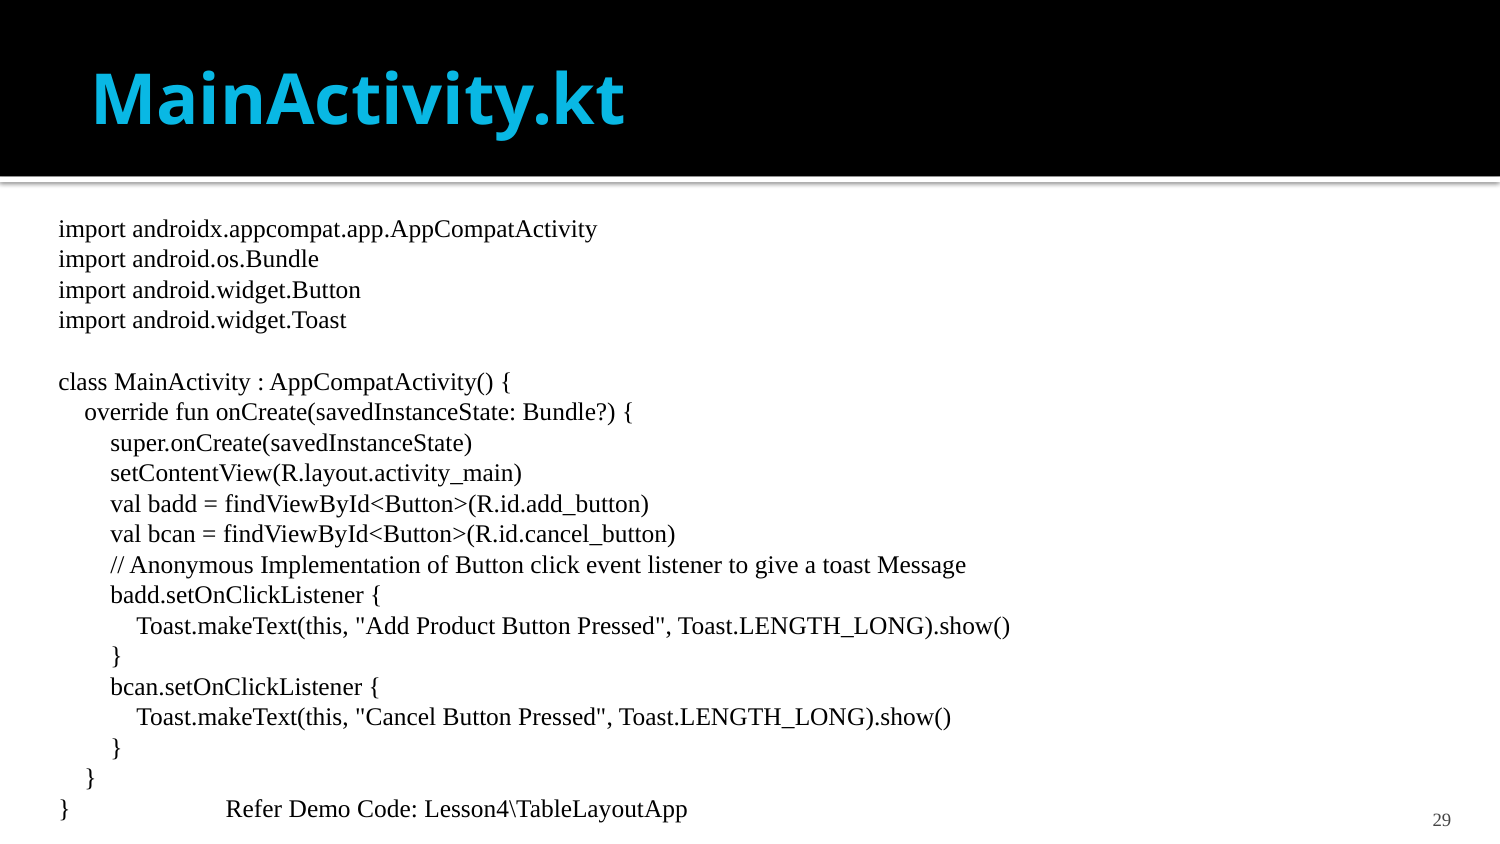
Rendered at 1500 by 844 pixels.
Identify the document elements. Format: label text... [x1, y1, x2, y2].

list import androidx.appcompat.app.AppCompatActivity import android.os.Bundle import android.widget.Button import android.widget.Toast class MainActivity : AppCompatActivity() { override fun onCreate(savedInstanceState: Bundle?) { super.onCreate(savedInstanceState) setContentView(R.layout.activity_main) val badd = findViewById<Button>(R.id.add_button) val bcan = findViewById<Button>(R.id.cancel_button) // Anonymous Implementation of Button click event listener to give a toast Message badd.setOnClickListener { Toast.makeText(this, "Add Product Button Pressed", Toast.LENGTH_LONG).show() } bcan.setOnClickListener { Toast.makeText(this, "Cancel Button Pressed", Toast.LENGTH_LONG).show() } } } Refer Demo Code: Lesson4\TableLayoutApp [37, 196, 1425, 831]
title MainActivity.kt [75, 19, 1425, 174]
slide_number 29 [1345, 796, 1467, 831]
